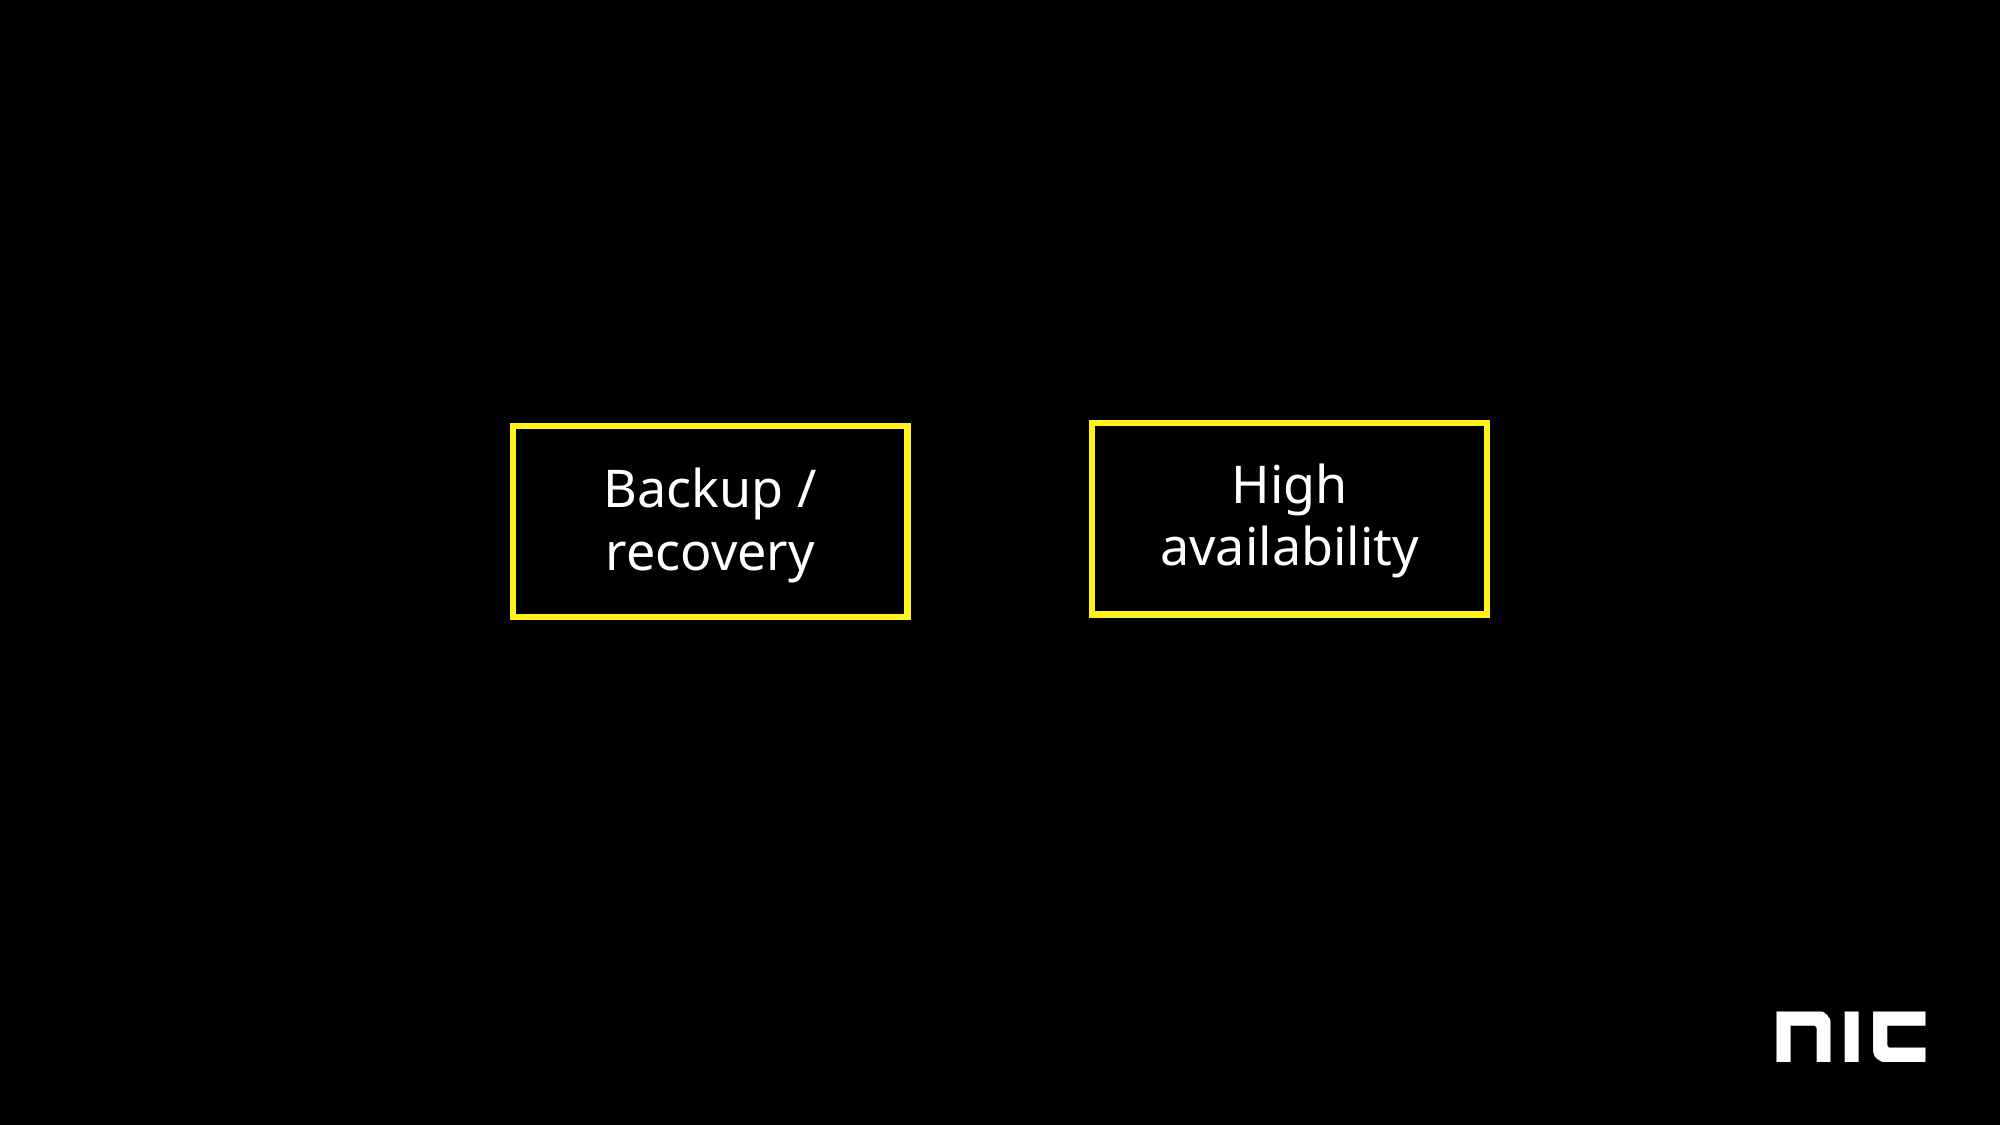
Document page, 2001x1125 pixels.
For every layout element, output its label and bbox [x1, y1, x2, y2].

text_box [1092, 423, 1487, 615]
picture [1769, 1008, 2000, 1125]
text_box [513, 425, 908, 618]
